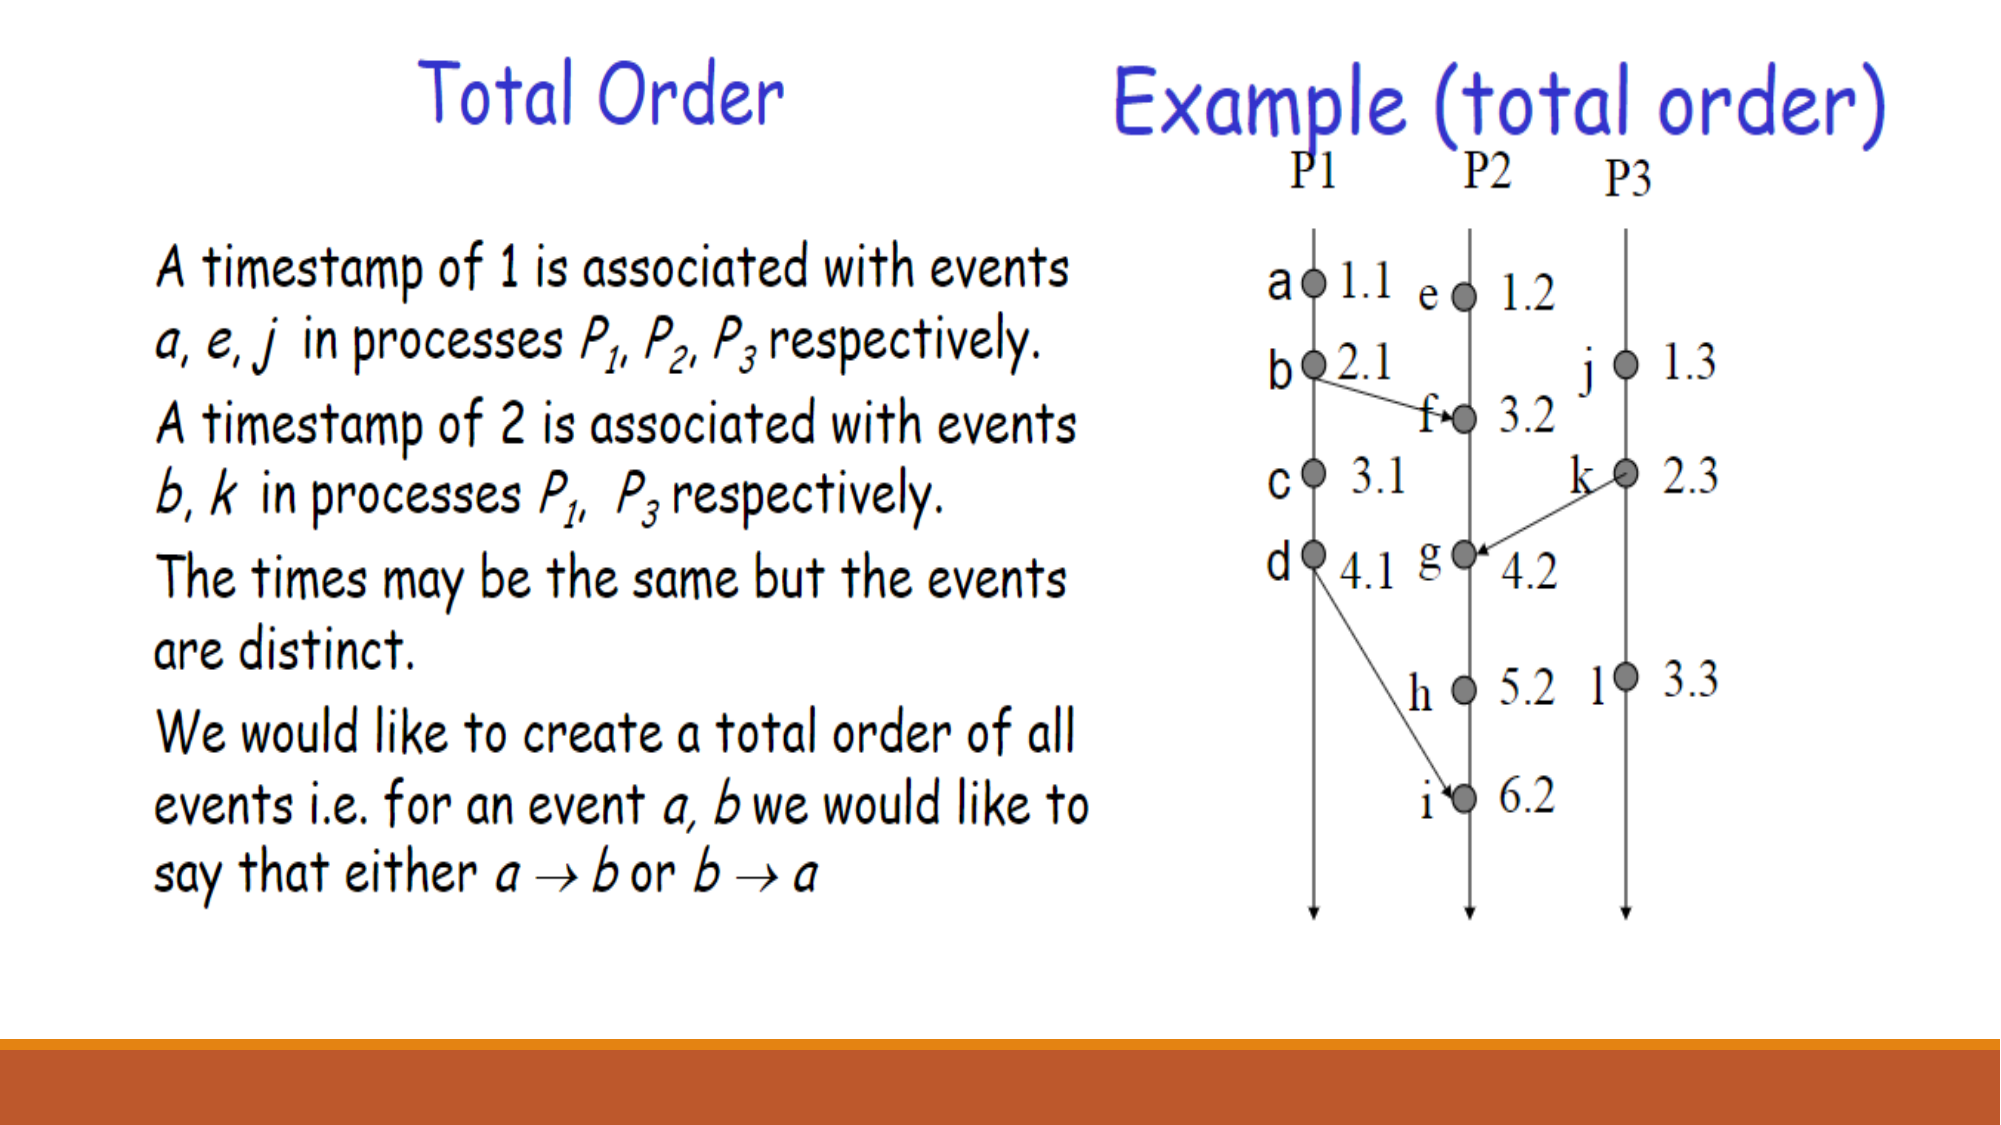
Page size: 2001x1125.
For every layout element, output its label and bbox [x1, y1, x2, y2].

picture [1101, 46, 1903, 946]
list [147, 46, 1100, 916]
